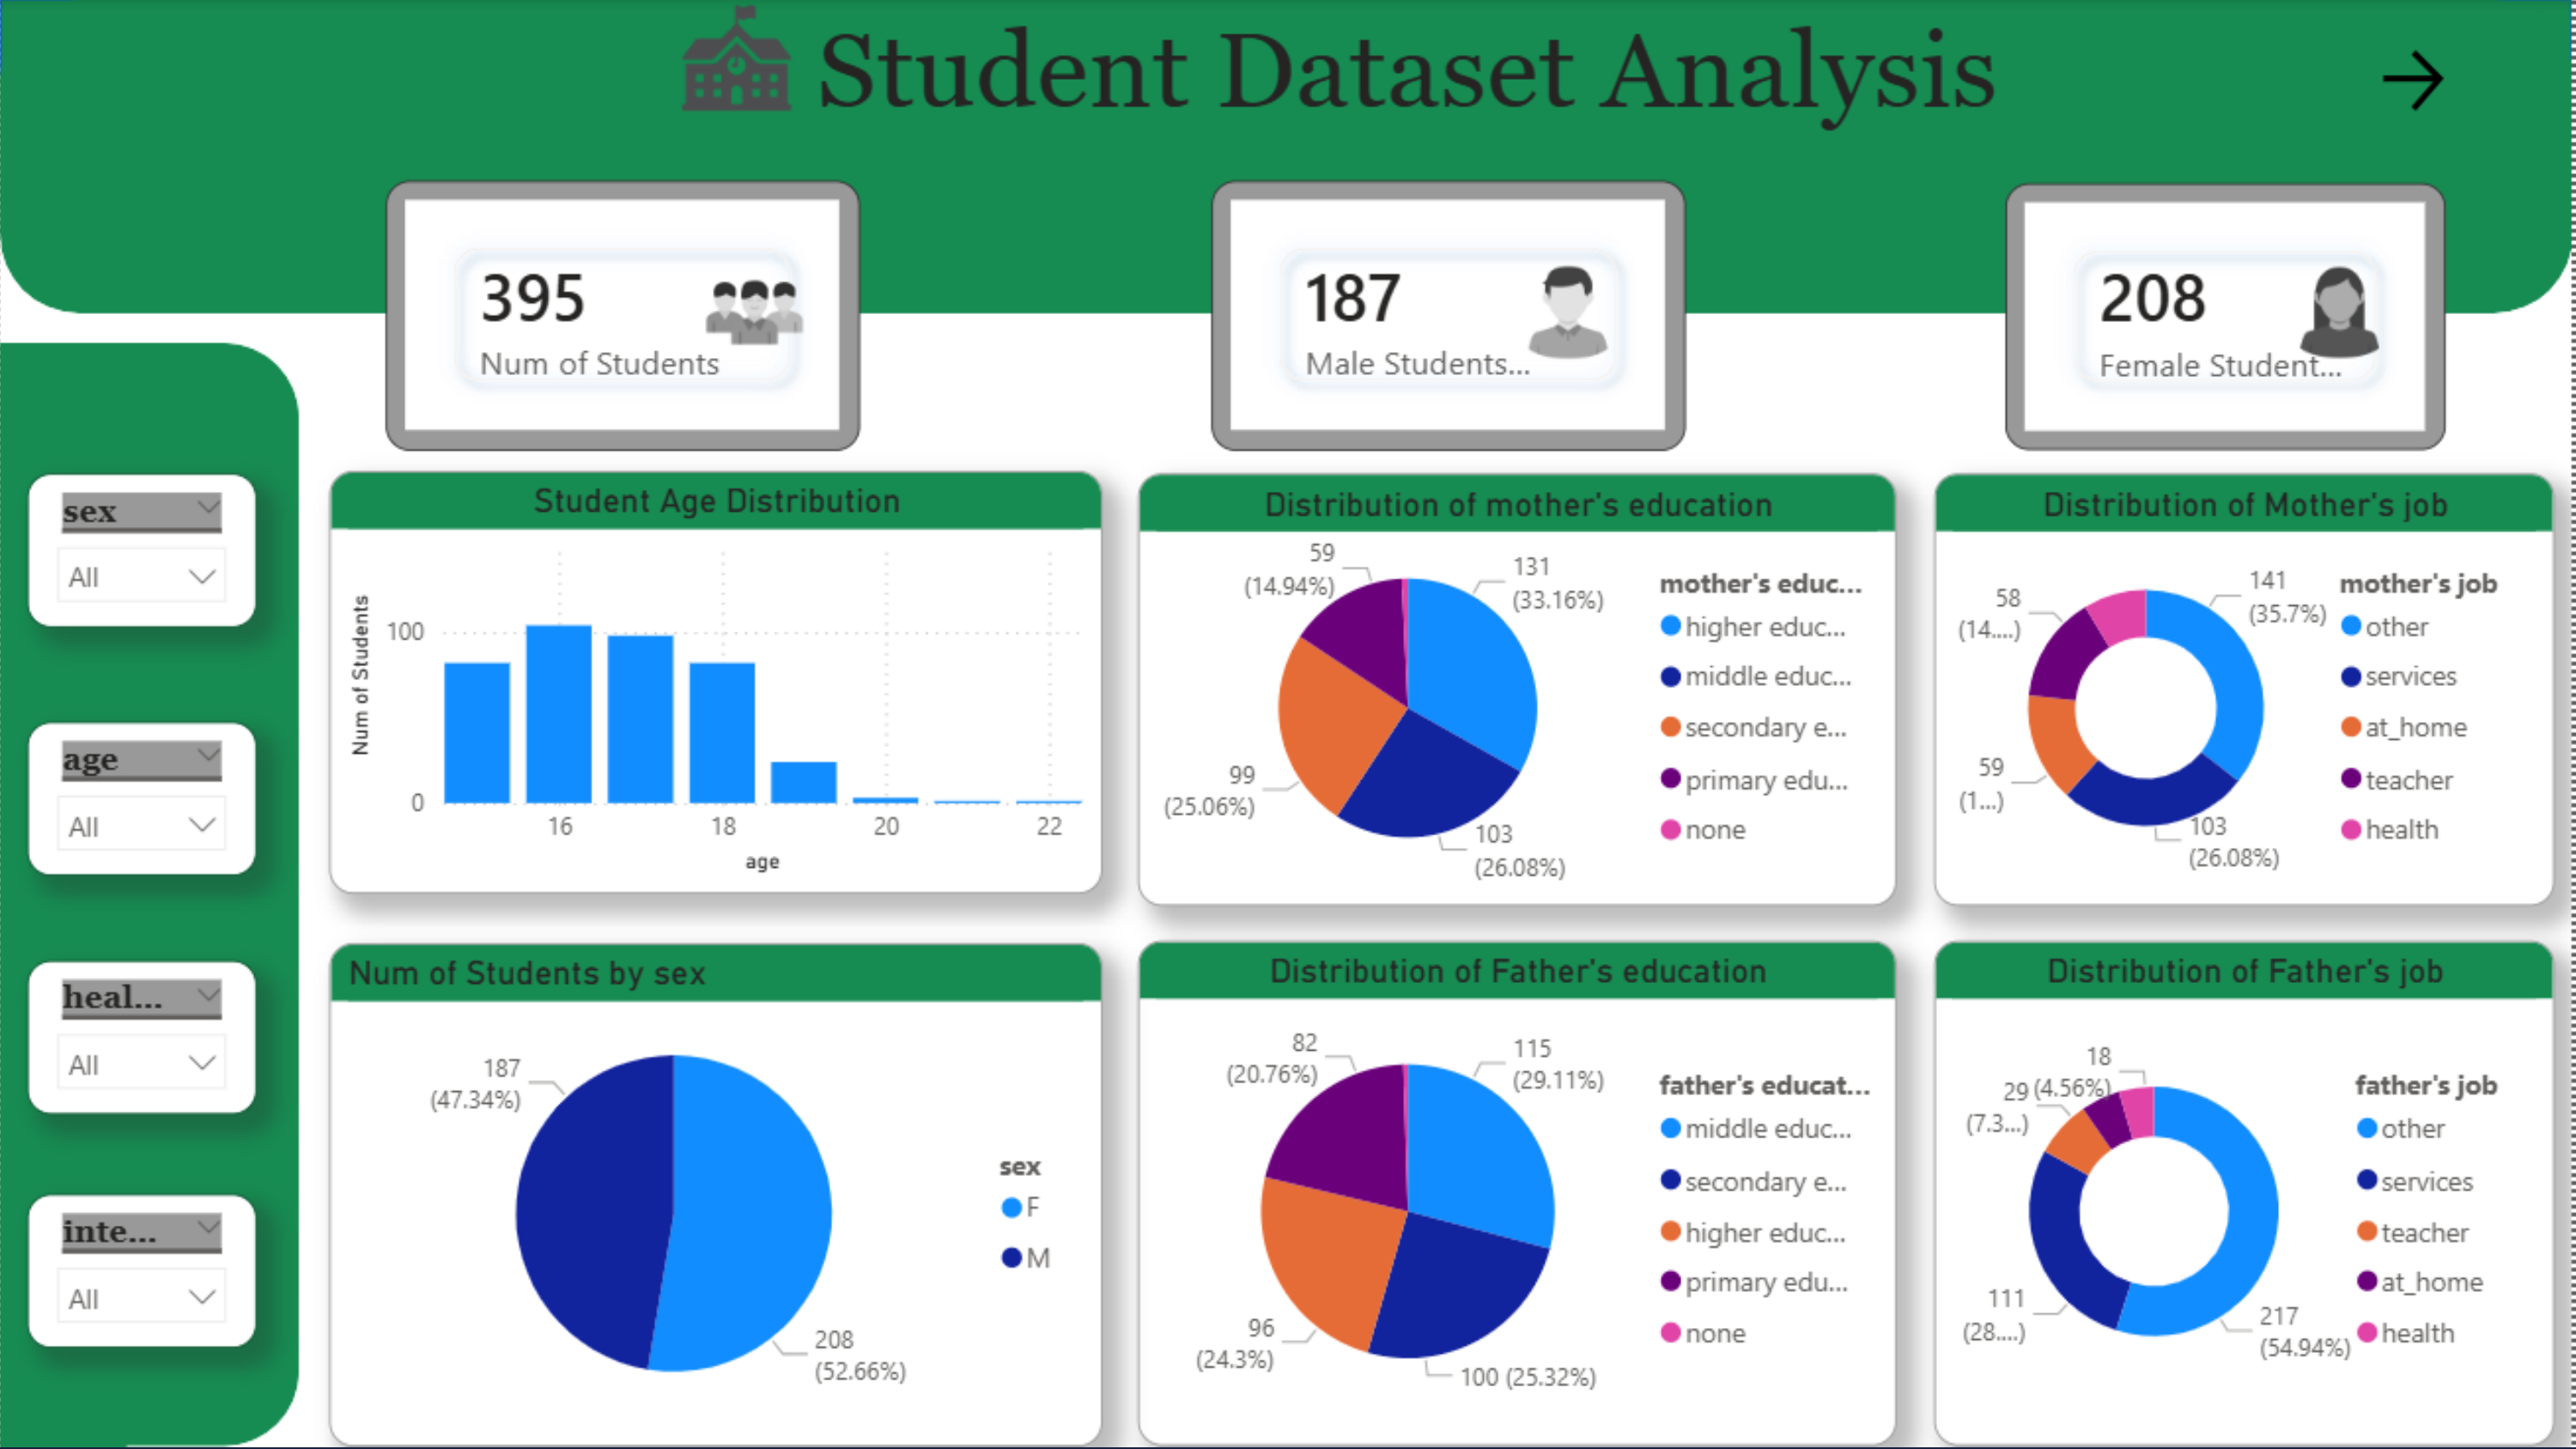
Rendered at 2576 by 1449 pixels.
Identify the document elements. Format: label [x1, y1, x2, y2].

text_box [0, 0, 2576, 1447]
